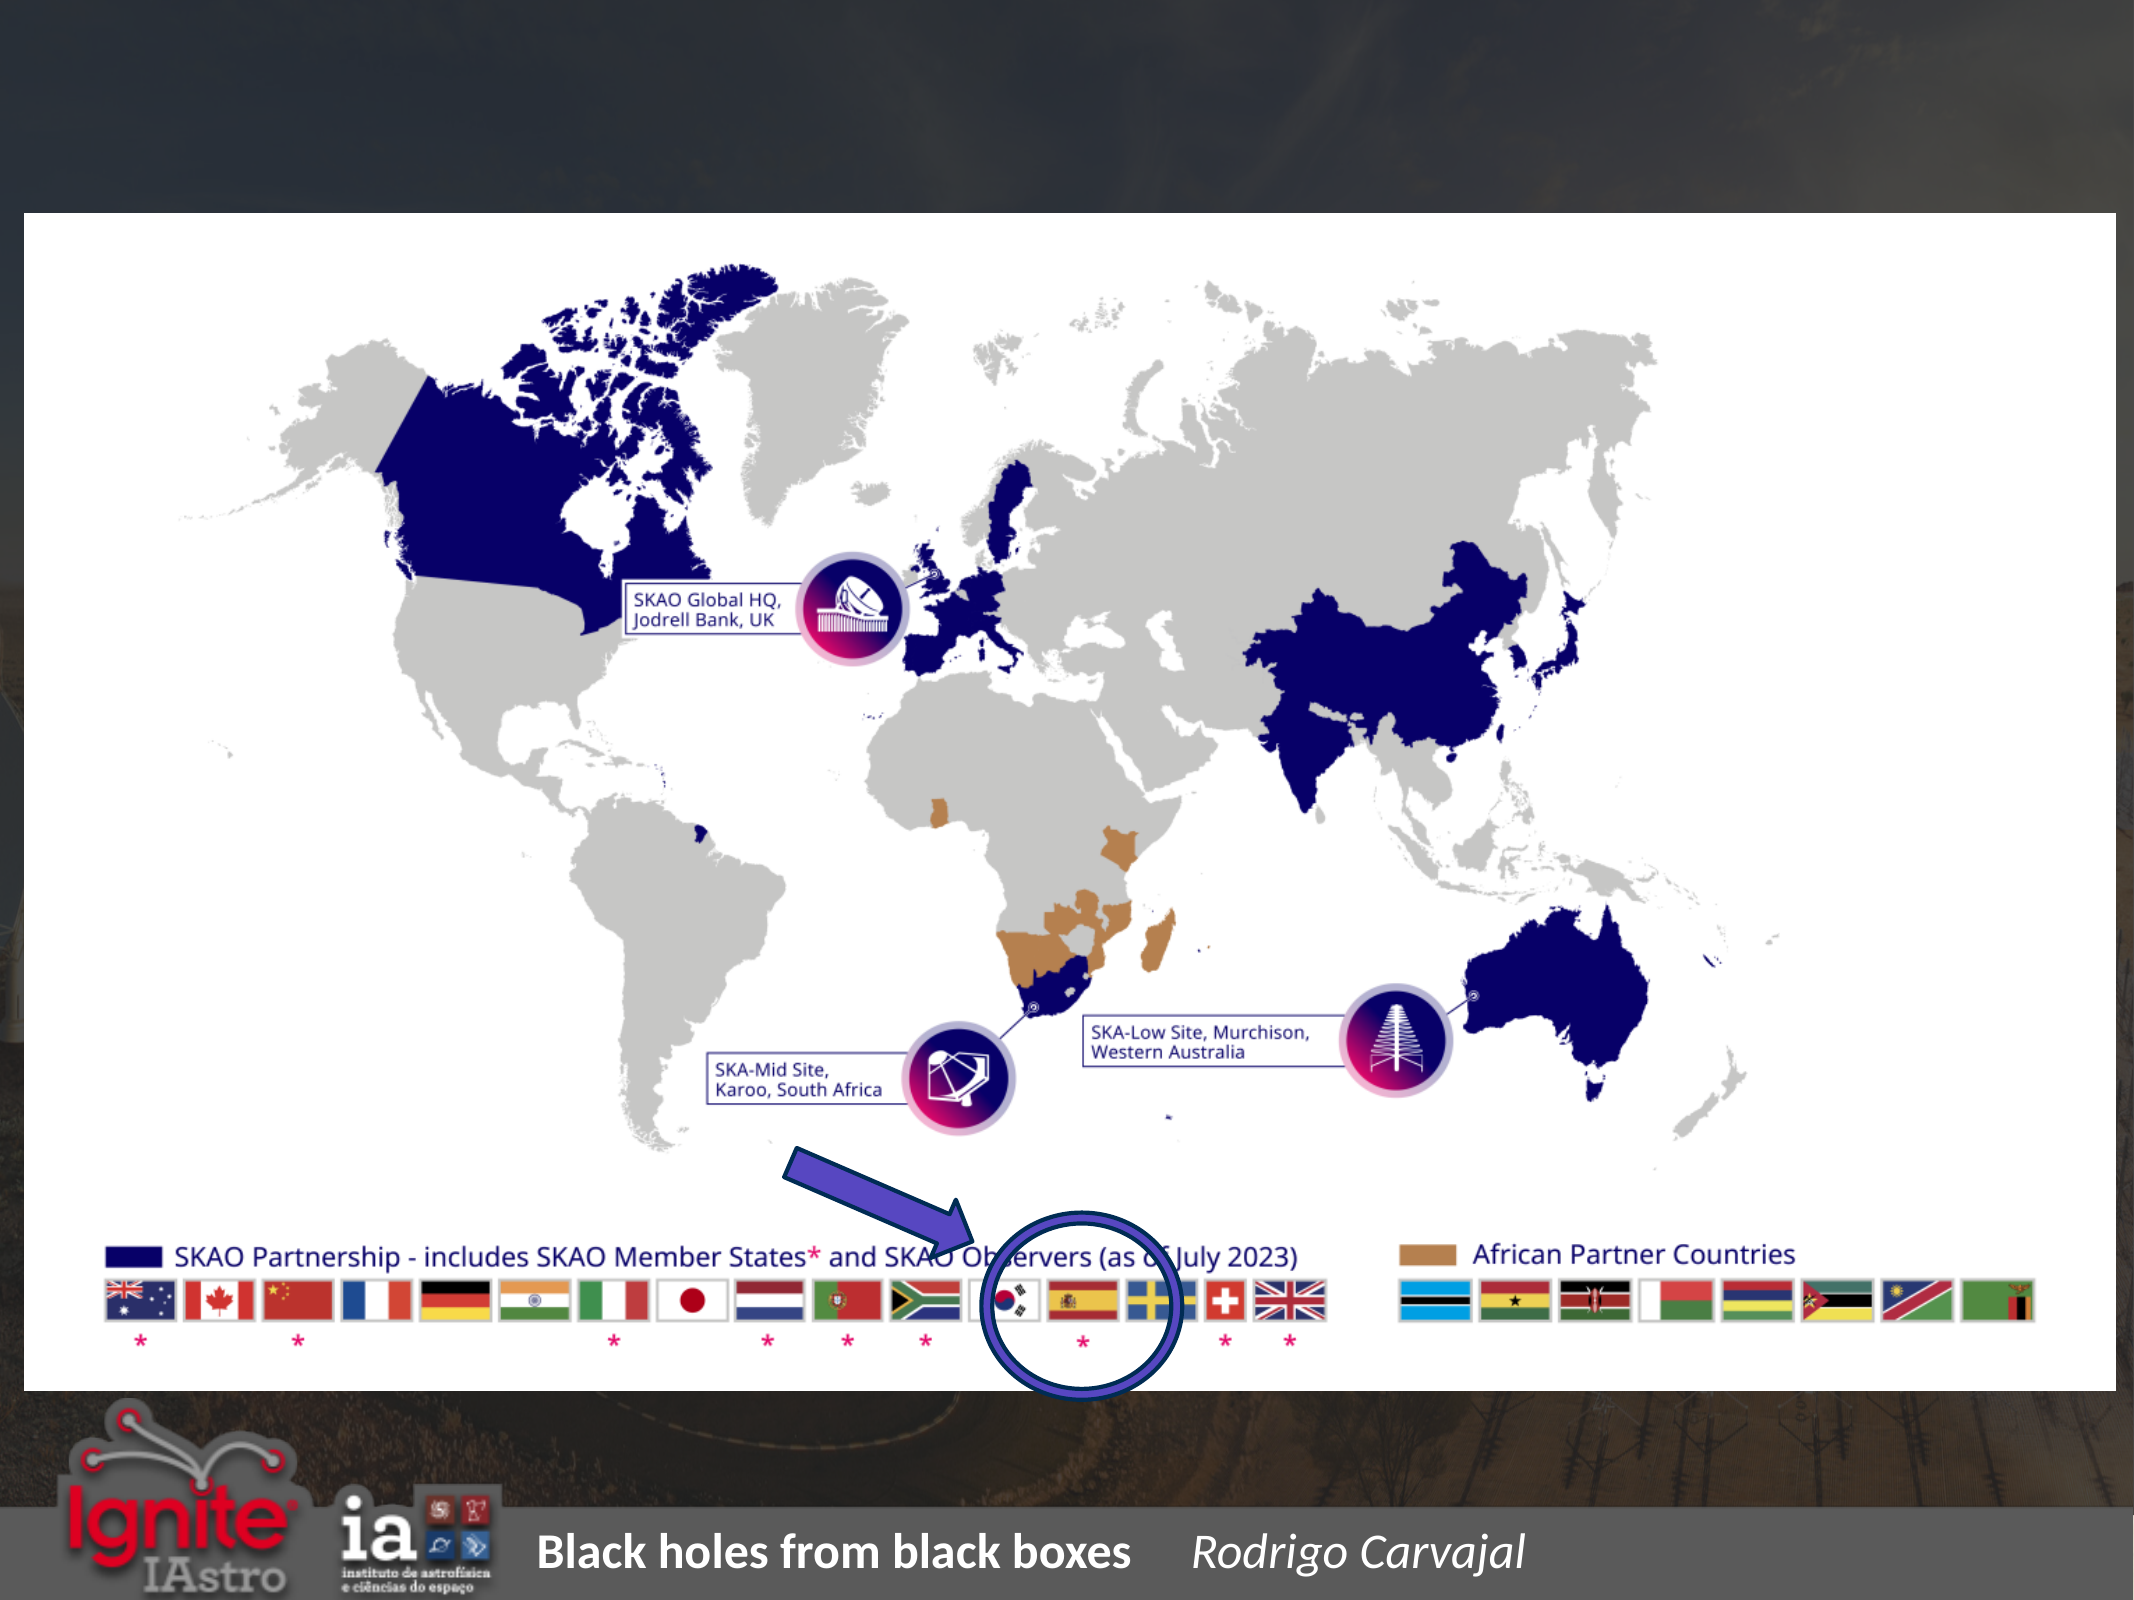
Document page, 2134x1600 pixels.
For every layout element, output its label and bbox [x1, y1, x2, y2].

picture [24, 213, 2117, 1391]
text_box [0, 0, 2134, 1396]
picture [0, 1398, 2134, 1600]
